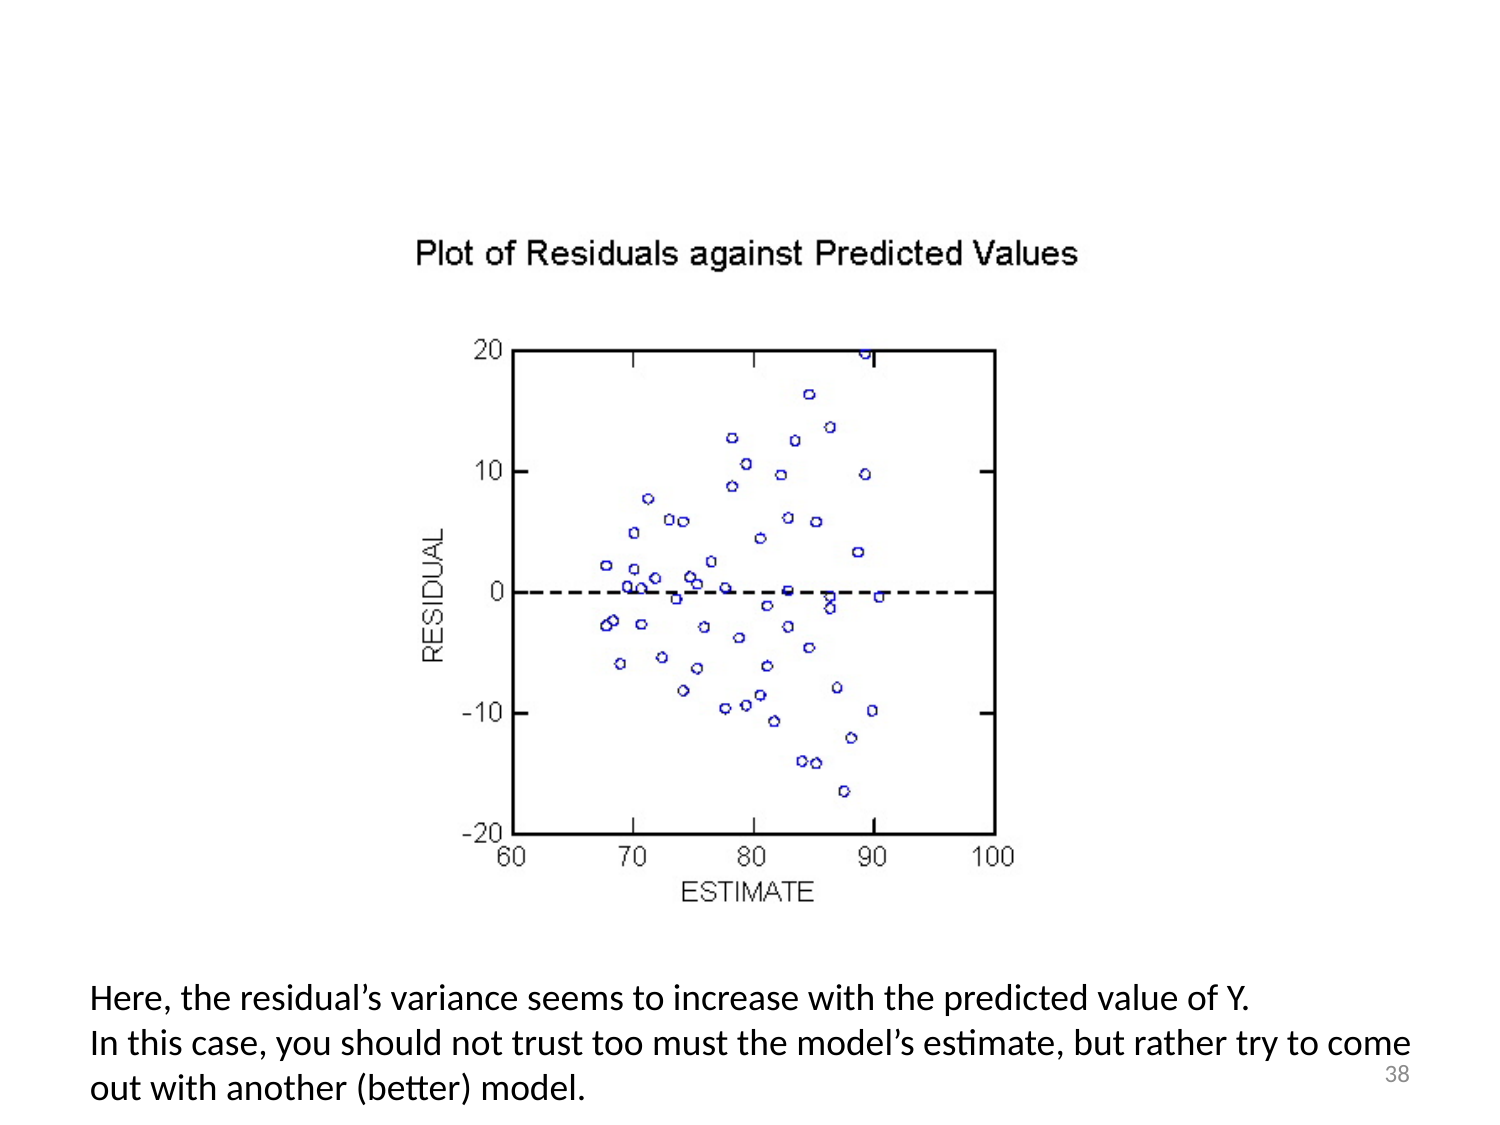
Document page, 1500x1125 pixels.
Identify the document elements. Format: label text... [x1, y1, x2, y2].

picture [270, 205, 1237, 980]
slide_number 38 [1074, 1042, 1425, 1103]
text_box Here, the residual’s variance seems to increase with the predicted value of Y. In this case, you should not trust too must the model’s estimate, but rather try to come out with another (better) model. [74, 965, 1468, 1116]
